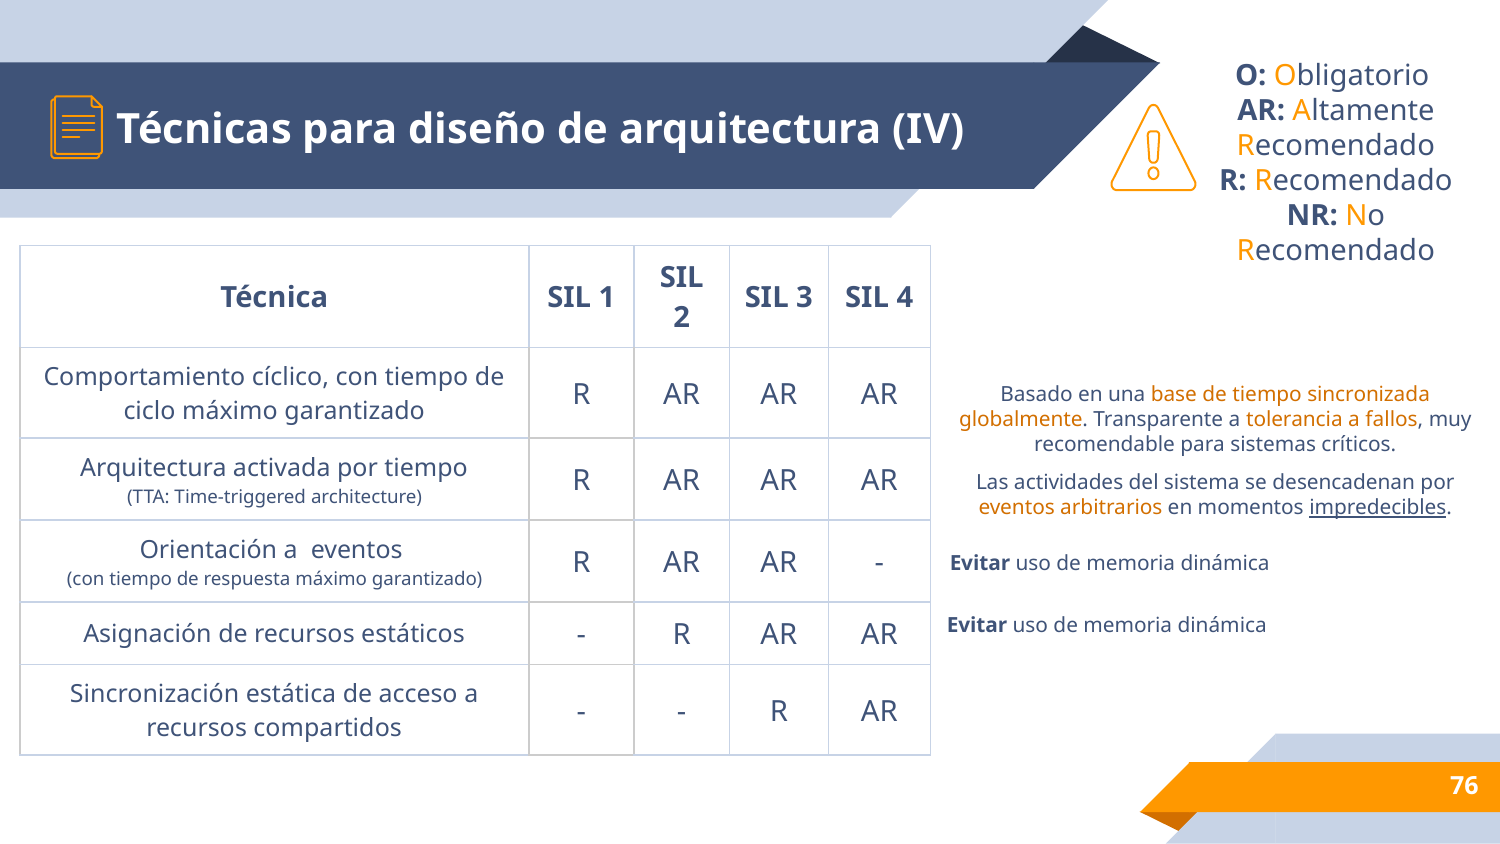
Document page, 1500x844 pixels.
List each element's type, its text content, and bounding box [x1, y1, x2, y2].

table_cell Sincronización estática de acceso a recursos compartidos [21, 665, 528, 754]
subtitle O: Obligatorio AR: Altamente Recomendado R: Recomendado NR: No Recomendado [1172, 64, 1500, 256]
table_cell AR [730, 348, 828, 437]
table_cell AR [635, 521, 729, 601]
table_cell R [730, 665, 828, 754]
table_cell R [530, 439, 633, 519]
subtitle Basado en una base de tiempo sincronizada globalmente. Transparente a tolerancia a fallos, muy recomendable para sistemas críticos. [930, 384, 1500, 452]
table_cell AR [730, 521, 828, 601]
table_header SIL 3 [730, 246, 828, 347]
table_cell AR [829, 348, 930, 437]
table_cell Comportamiento cíclico, con tiempo de ciclo máximo garantizado [21, 348, 528, 437]
table_cell Asignación de recursos estáticos [21, 603, 528, 664]
table_cell - [635, 665, 729, 754]
table_cell - [530, 603, 633, 664]
table_header SIL 2 [635, 246, 729, 347]
table_cell AR [635, 348, 729, 437]
table_cell AR [635, 439, 729, 519]
table_header Técnica [21, 246, 528, 347]
table_cell AR [730, 603, 828, 664]
title Técnicas para diseño de arquitectura (IV) [101, 64, 1066, 190]
table_header SIL 1 [530, 246, 633, 347]
subtitle Evitar uso de memoria dinámica [930, 536, 1289, 589]
table_cell AR [730, 439, 828, 519]
table_cell R [530, 348, 633, 437]
table_cell AR [829, 665, 930, 754]
table_cell Arquitectura activada por tiempo (TTA: Time-triggered architecture) [21, 439, 528, 519]
table_cell R [530, 521, 633, 601]
table_cell Orientación a eventos (con tiempo de respuesta máximo garantizado) [21, 521, 528, 601]
slide_number ‹#› [1249, 760, 1494, 813]
subtitle Las actividades del sistema se desencadenan por eventos arbitrarios en momentos impredecibles. [930, 460, 1500, 528]
table_cell AR [829, 439, 930, 519]
table_cell - [829, 521, 930, 601]
table_cell AR [829, 603, 930, 664]
table_cell R [635, 603, 729, 664]
table_header SIL 4 [829, 246, 930, 347]
table_cell - [530, 665, 633, 754]
subtitle Evitar uso de memoria dinámica [930, 590, 1283, 658]
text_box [50, 96, 103, 159]
